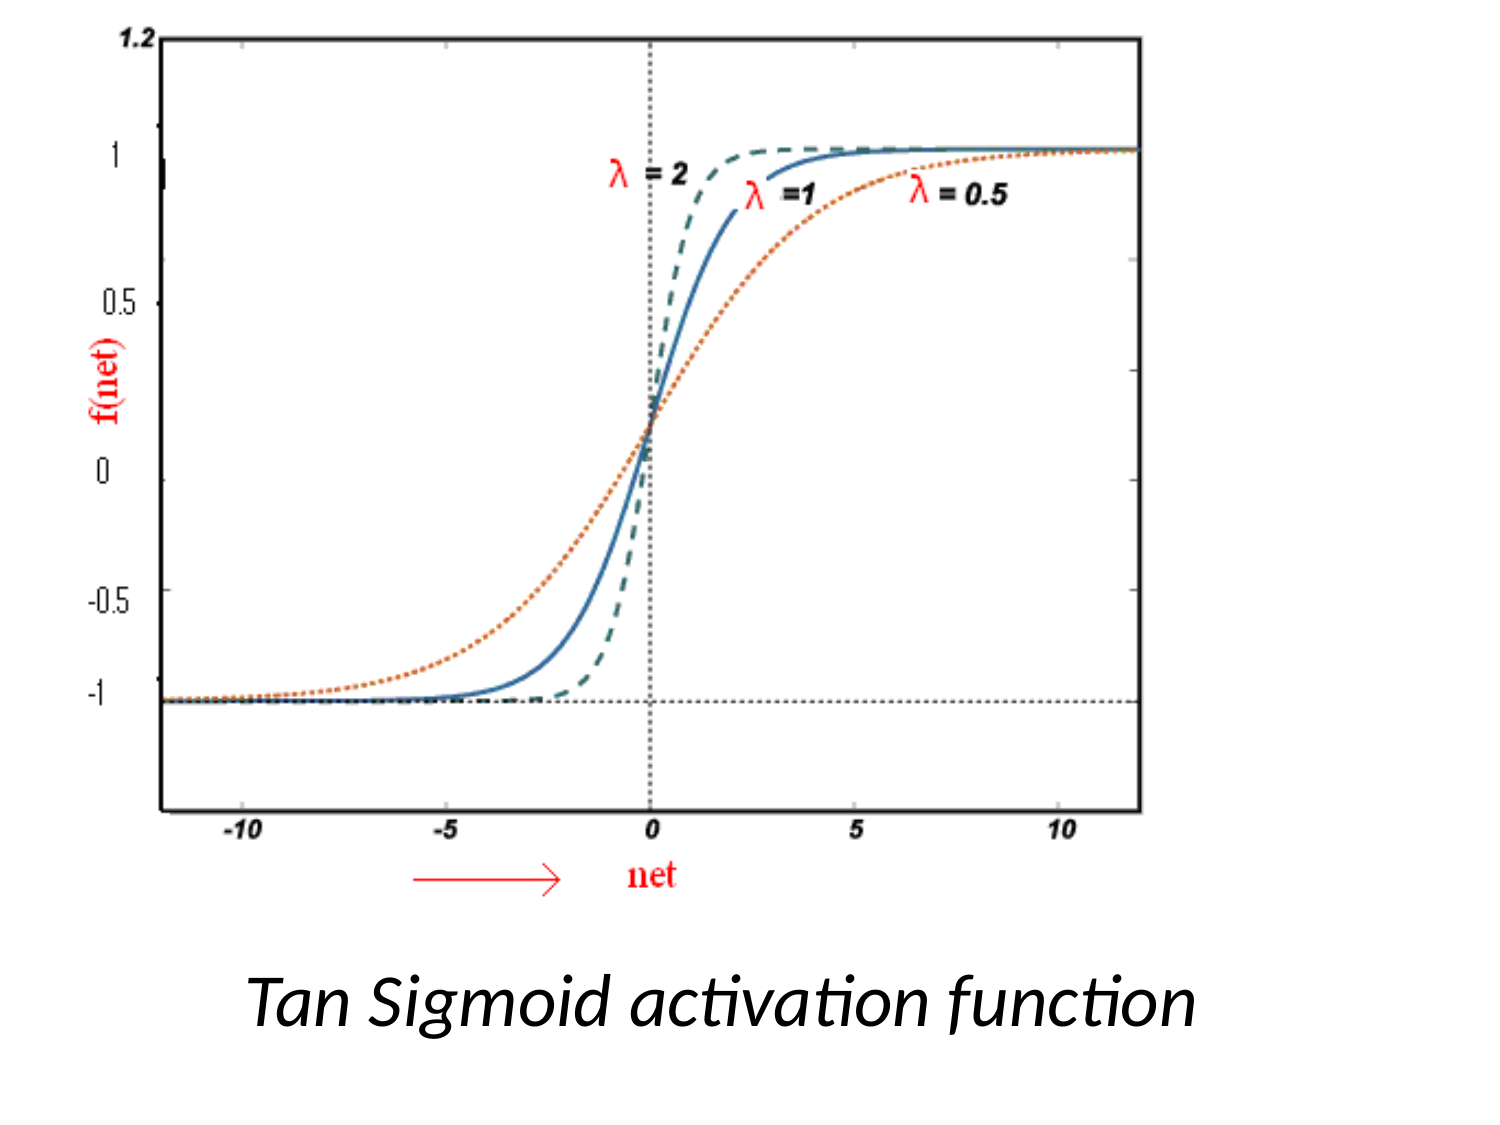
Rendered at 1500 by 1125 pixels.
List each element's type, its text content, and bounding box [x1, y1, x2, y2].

text_box Tan Sigmoid activation function [229, 944, 1222, 1050]
picture [87, 0, 1176, 900]
